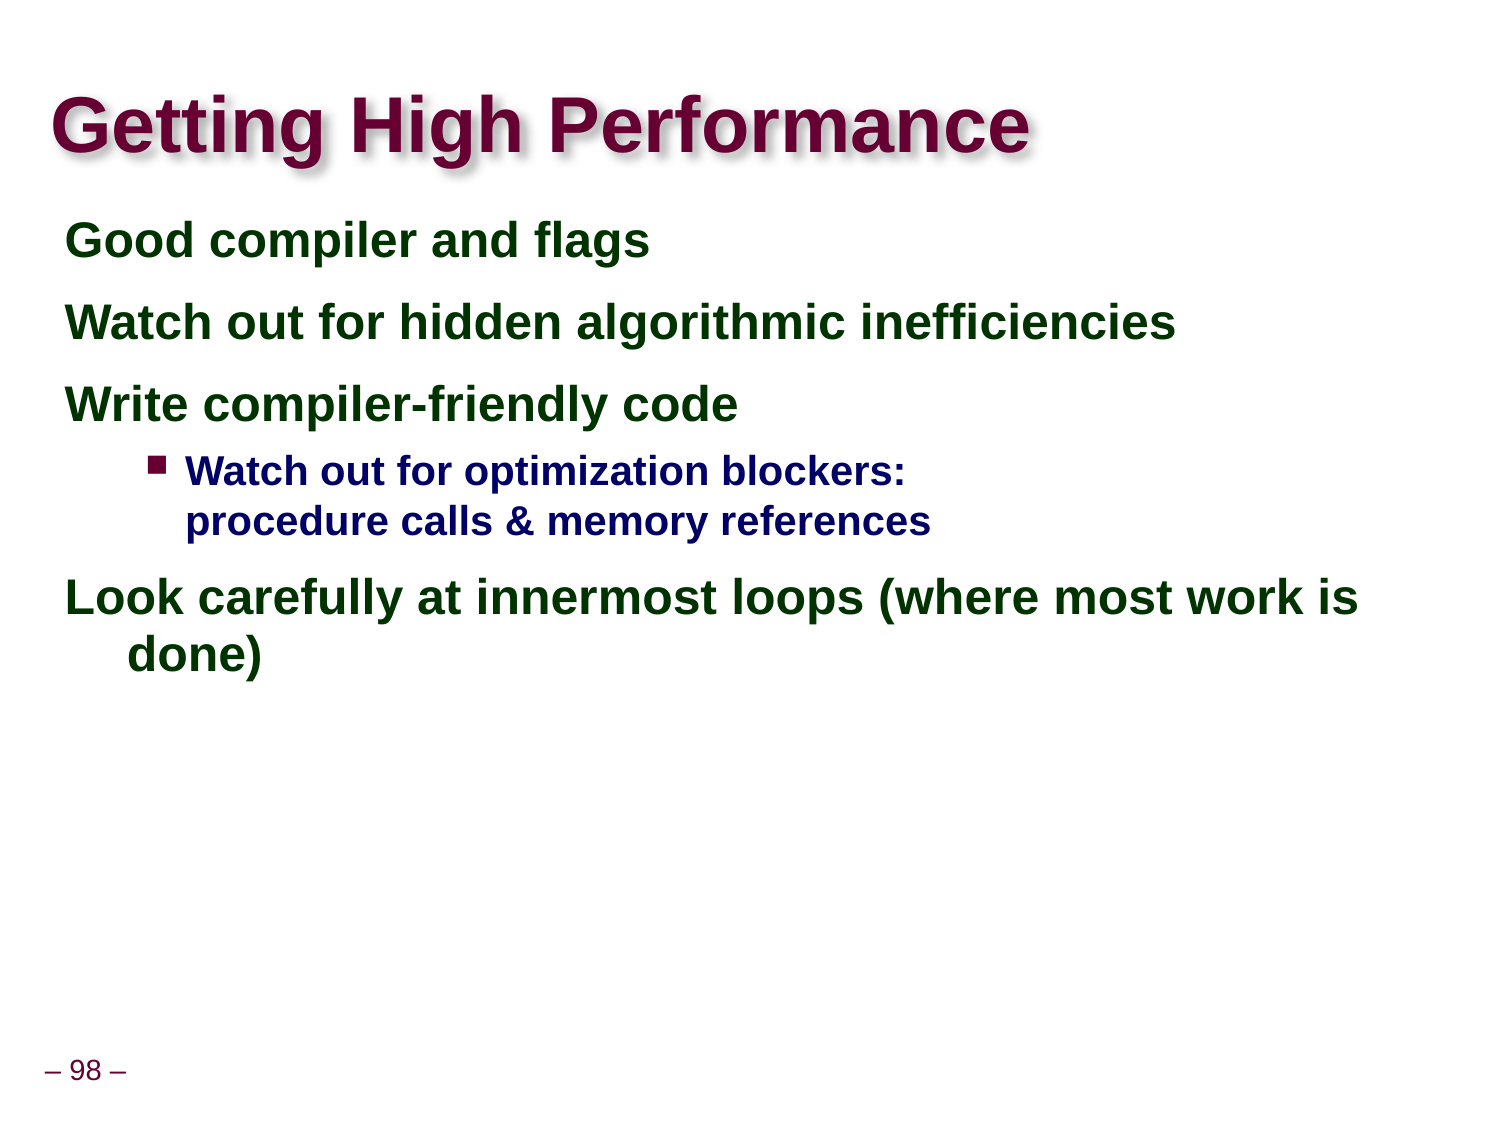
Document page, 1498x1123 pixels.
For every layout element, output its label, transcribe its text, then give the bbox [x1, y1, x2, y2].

list Good compiler and flags Watch out for hidden algorithmic inefficiencies Write compiler-friendly code Watch out for optimization blockers: procedure calls & memory references Look carefully at innermost loops (where most work is done) [49, 205, 1413, 1061]
title Getting High Performance [49, 80, 1286, 175]
